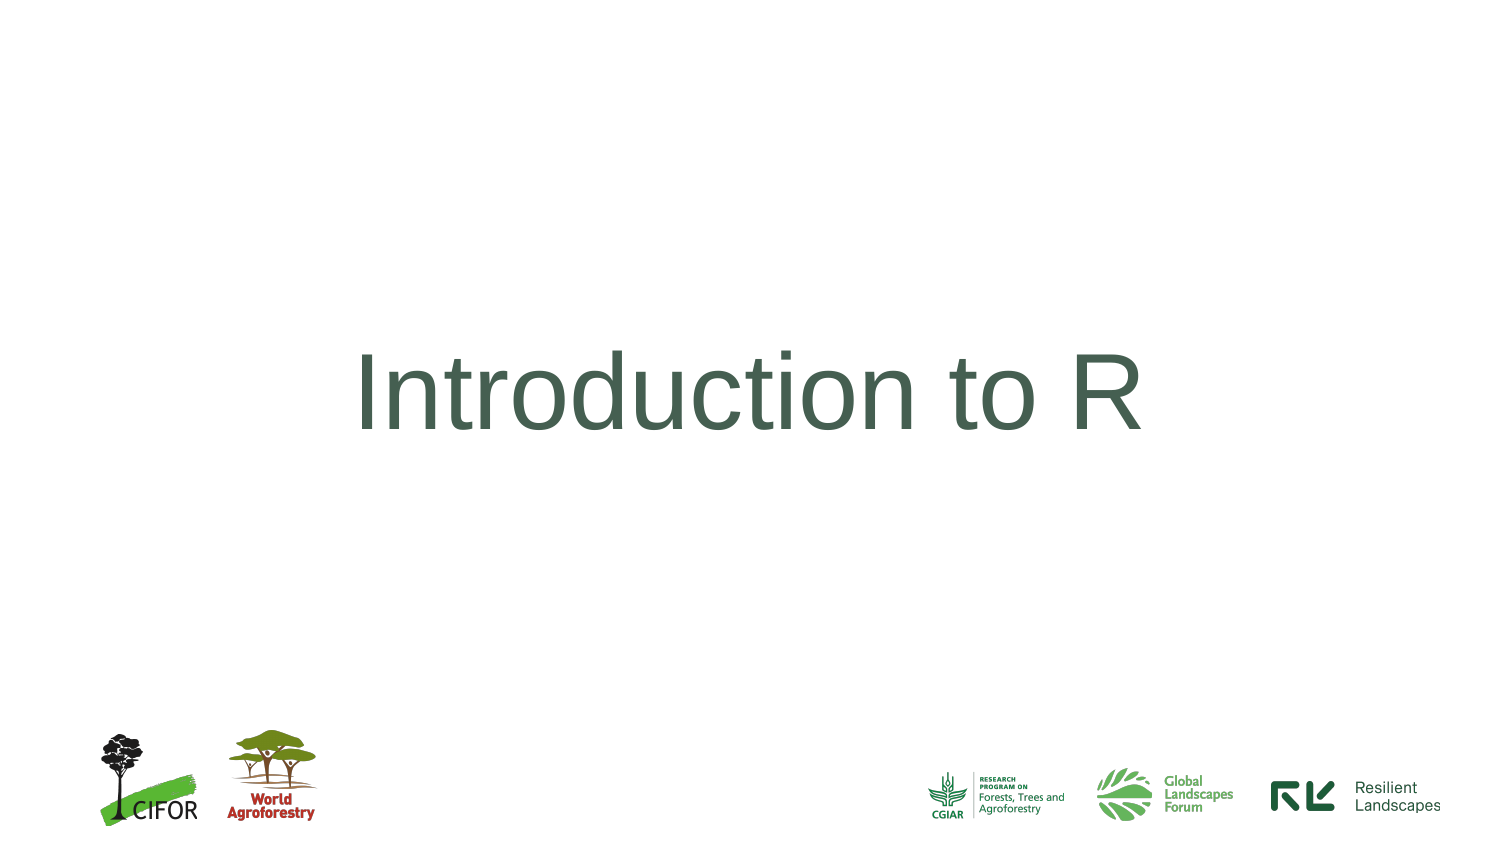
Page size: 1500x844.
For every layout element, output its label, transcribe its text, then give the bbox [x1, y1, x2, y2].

picture [1097, 768, 1233, 821]
picture [100, 734, 197, 826]
picture [928, 771, 1064, 819]
picture [1271, 781, 1440, 813]
picture [227, 730, 318, 821]
title Introduction to R [51, 122, 1449, 459]
